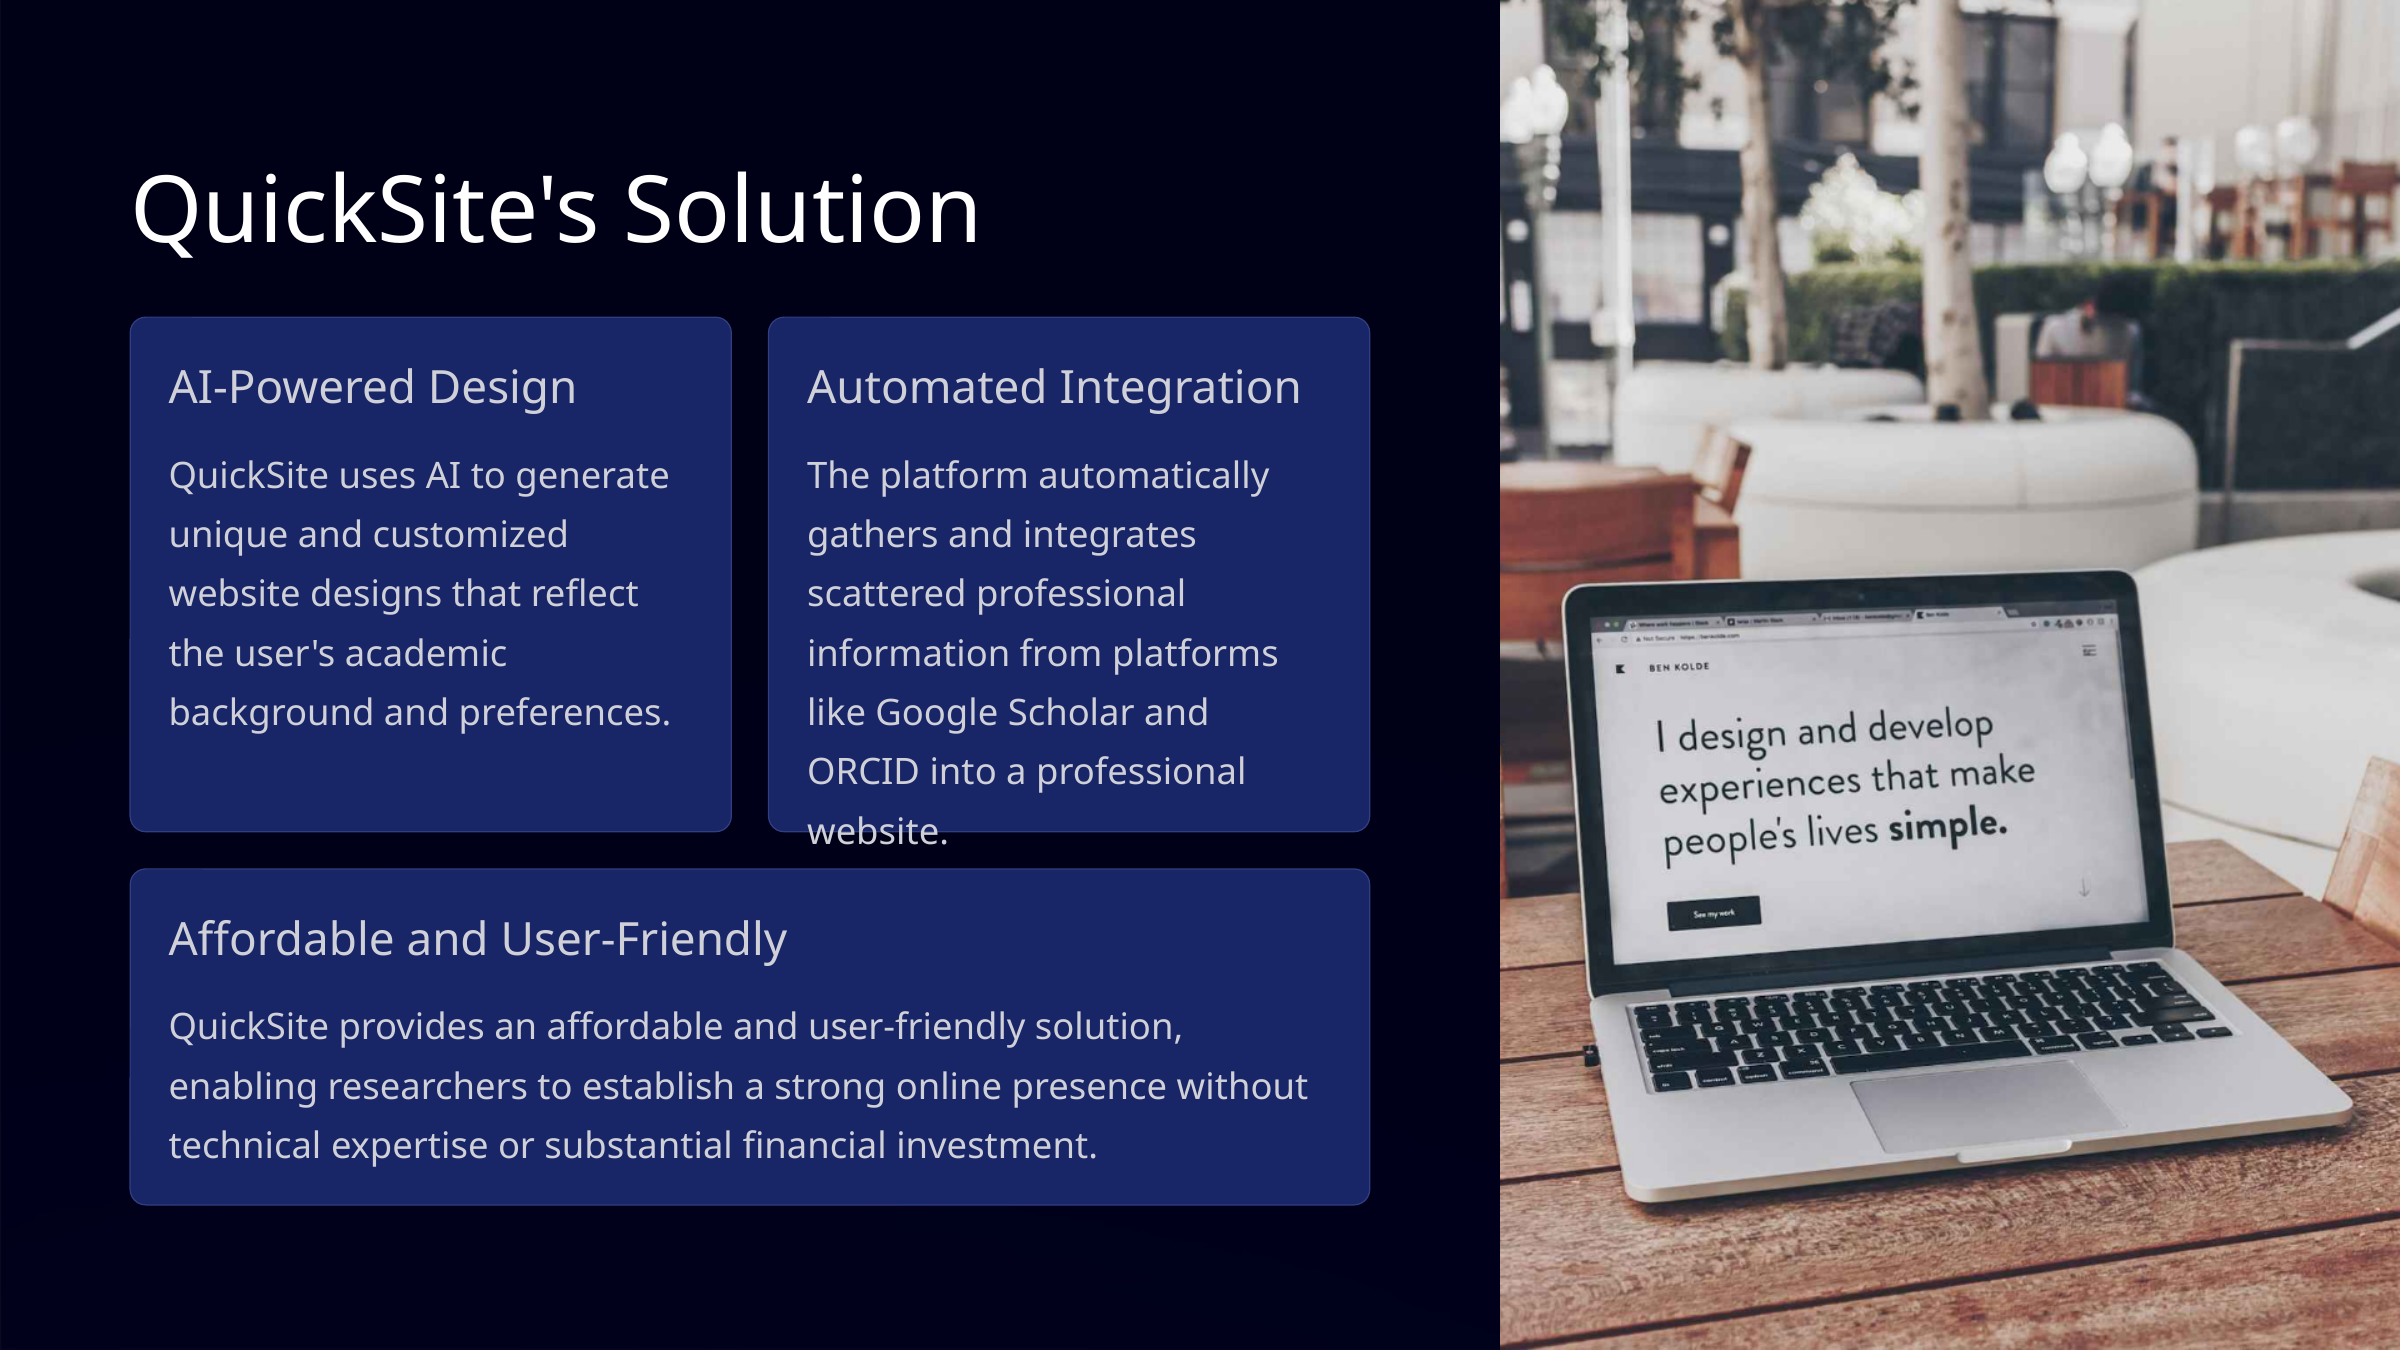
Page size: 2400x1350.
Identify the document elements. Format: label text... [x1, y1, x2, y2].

text_box Affordable and User-Friendly [168, 907, 766, 966]
text_box QuickSite provides an affordable and user-friendly solution, enabling researchers to establish a strong online presence without technical expertise or substantial financial investment. [168, 987, 1332, 1167]
text_box QuickSite's Solution [130, 145, 1061, 262]
picture [1499, 0, 2400, 1350]
text_box AI-Powered Design [168, 355, 634, 414]
text_box Automated Integration [807, 355, 1275, 414]
text_box [130, 317, 732, 832]
text_box The platform automatically gathers and integrates scattered professional information from platforms like Google Scholar and ORCID into a professional website. [806, 436, 1332, 794]
text_box [130, 868, 1370, 1205]
text_box QuickSite uses AI to generate unique and customized website designs that reflect the user's academic background and preferences. [168, 436, 693, 734]
text_box [768, 317, 1370, 832]
